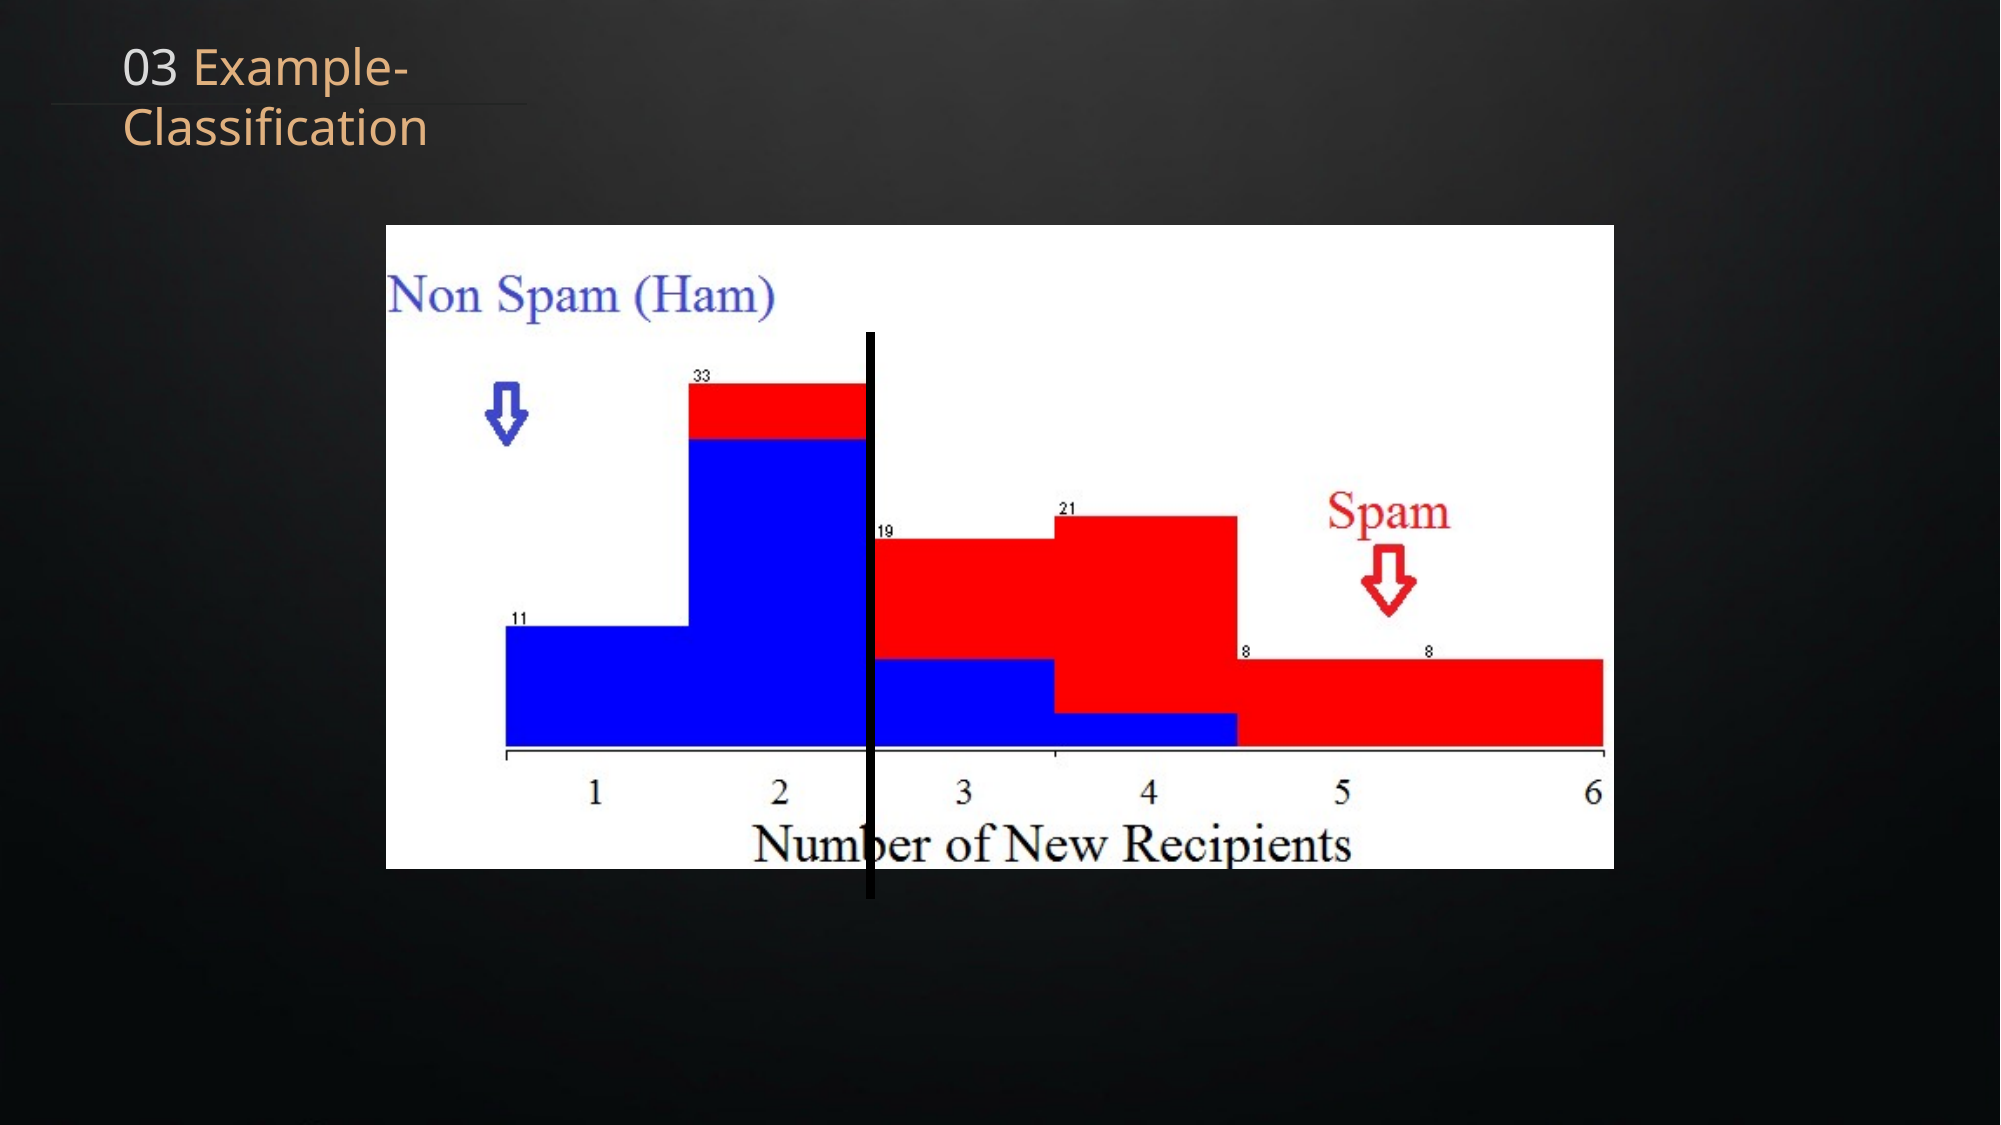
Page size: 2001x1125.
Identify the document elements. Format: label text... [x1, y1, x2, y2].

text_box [386, 225, 1614, 900]
picture [0, 0, 2000, 1125]
text_box 03 Example-Classification [107, 28, 673, 163]
